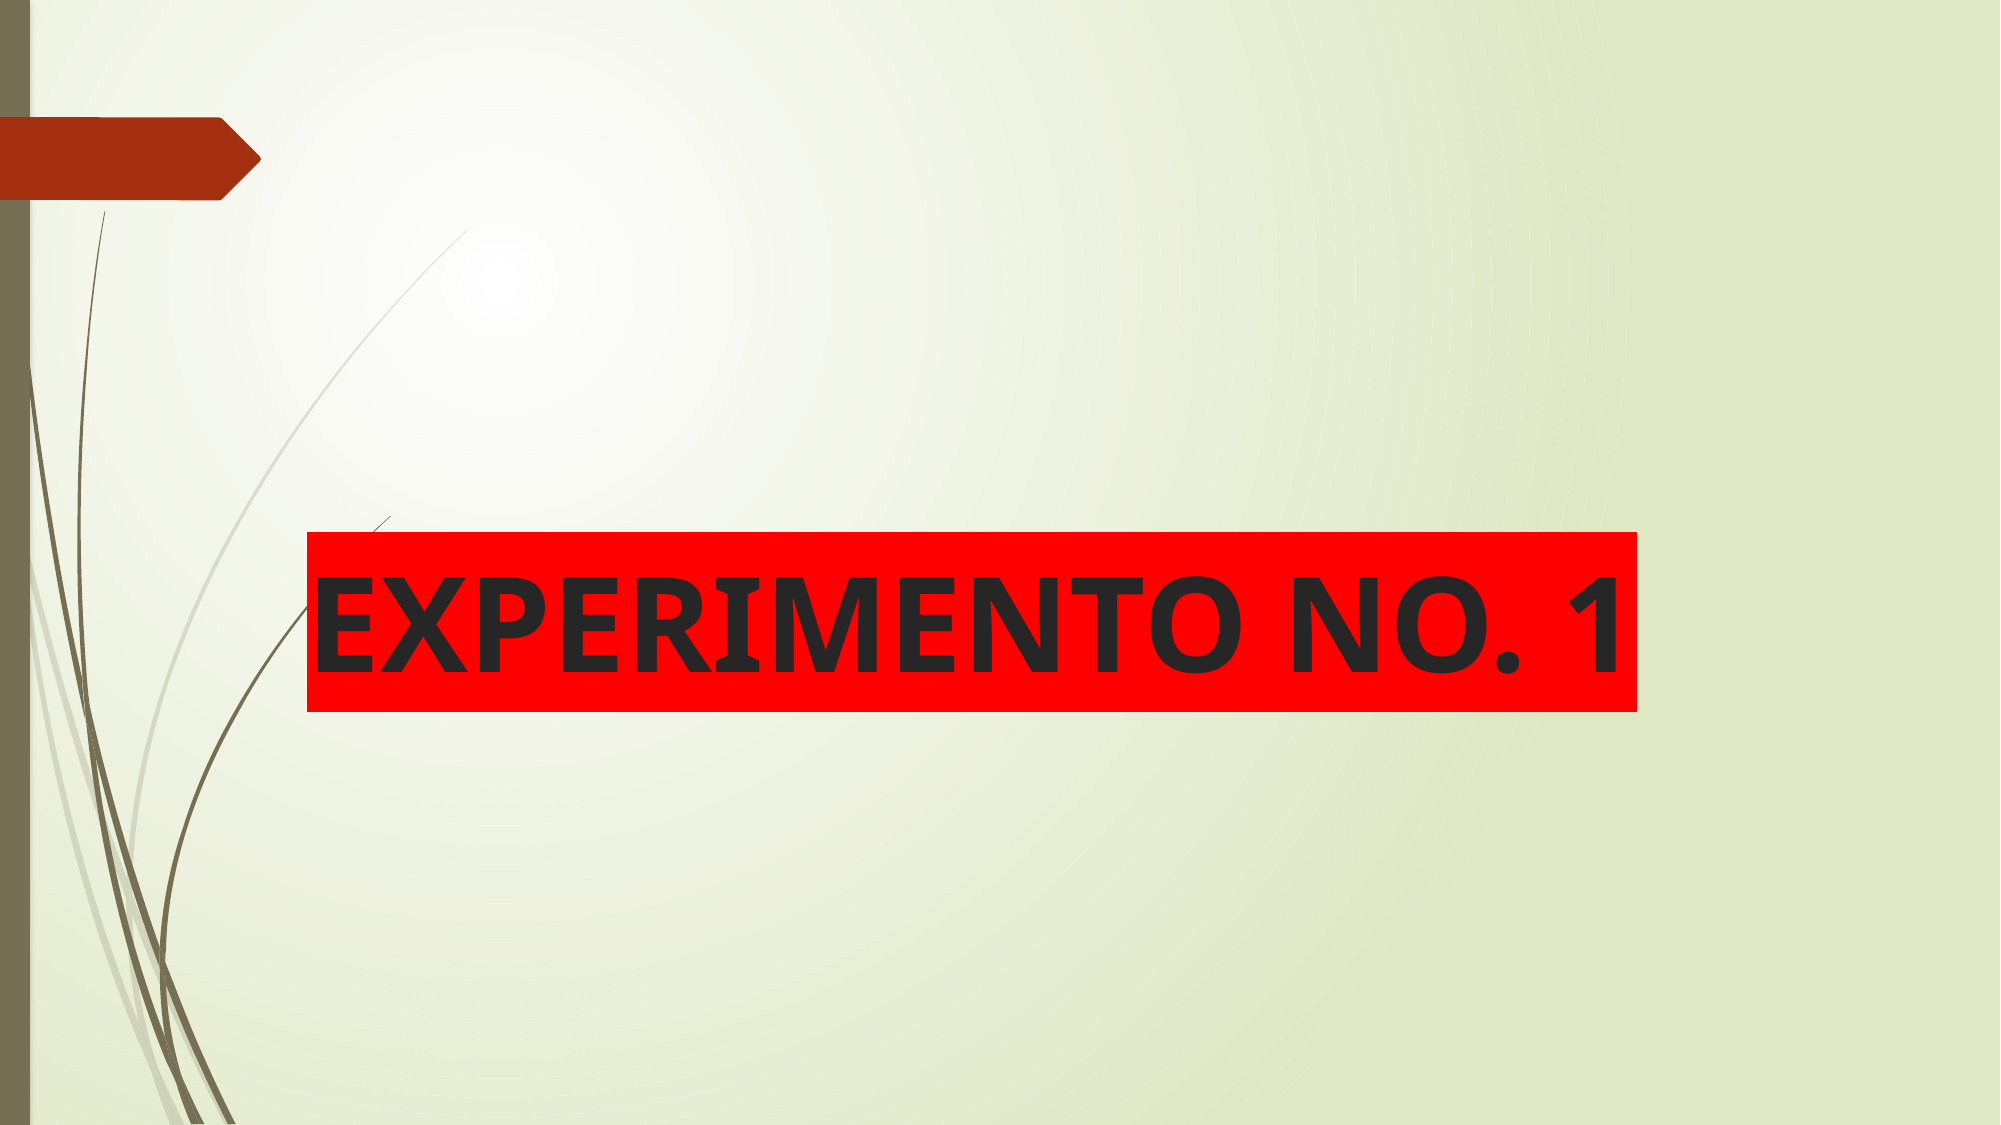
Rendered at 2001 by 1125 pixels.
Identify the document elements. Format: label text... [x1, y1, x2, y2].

title EXPERIMENTO NO. 1 [241, 533, 1703, 744]
